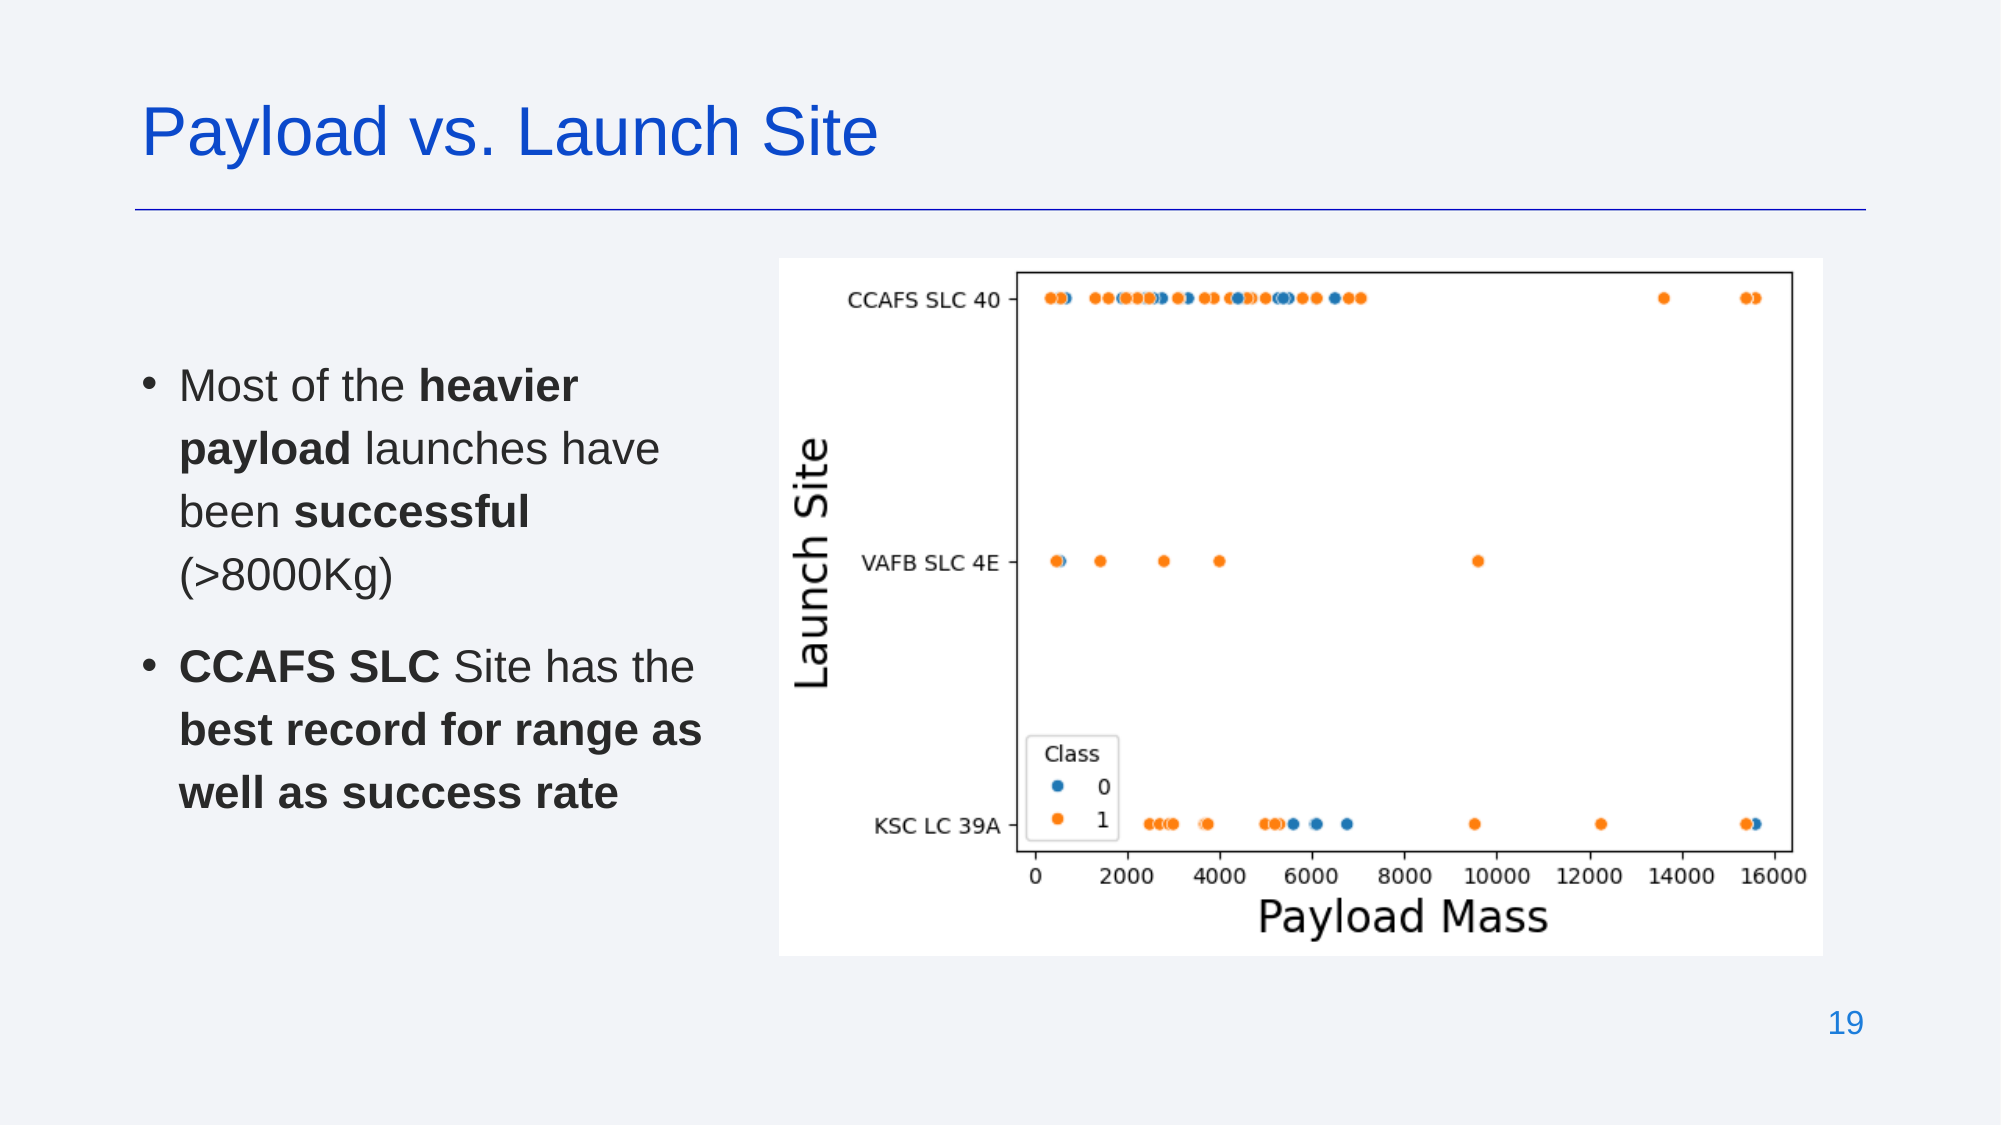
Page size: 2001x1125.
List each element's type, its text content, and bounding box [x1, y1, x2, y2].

list Most of the heavier payload launches have been successful (>8000Kg) CCAFS SLC Site has the best record for range as well as success rate [126, 339, 772, 965]
text_box Payload vs. Launch Site [126, 88, 1852, 179]
picture [0, 0, 2001, 1125]
slide_number ‹#› [1429, 988, 1880, 1055]
